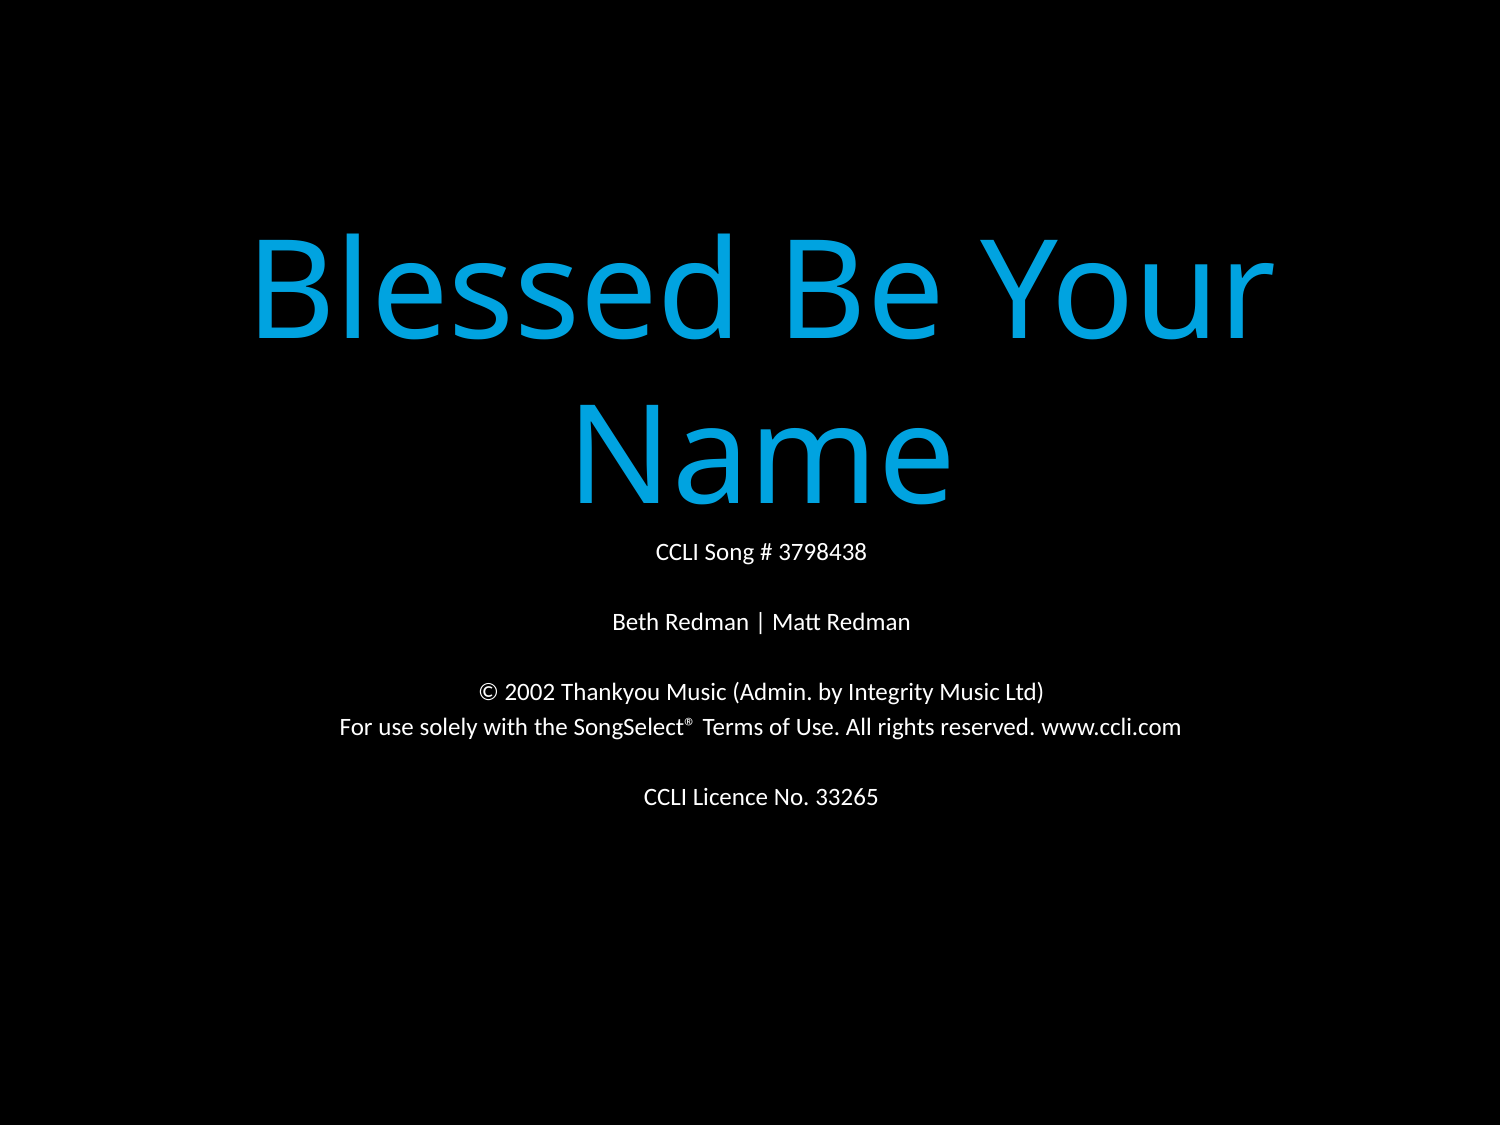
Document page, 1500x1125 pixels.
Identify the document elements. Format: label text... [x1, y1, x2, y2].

subtitle Blessed Be Your Name CCLI Song # 3798438 Beth Redman | Matt Redman © 2002 Thankyou Music (Admin. by Integrity Music Ltd) For use solely with the SongSelect® Terms of Use. All rights reserved. www.ccli.com CCLI Licence No. 33265 [53, 30, 1471, 1094]
